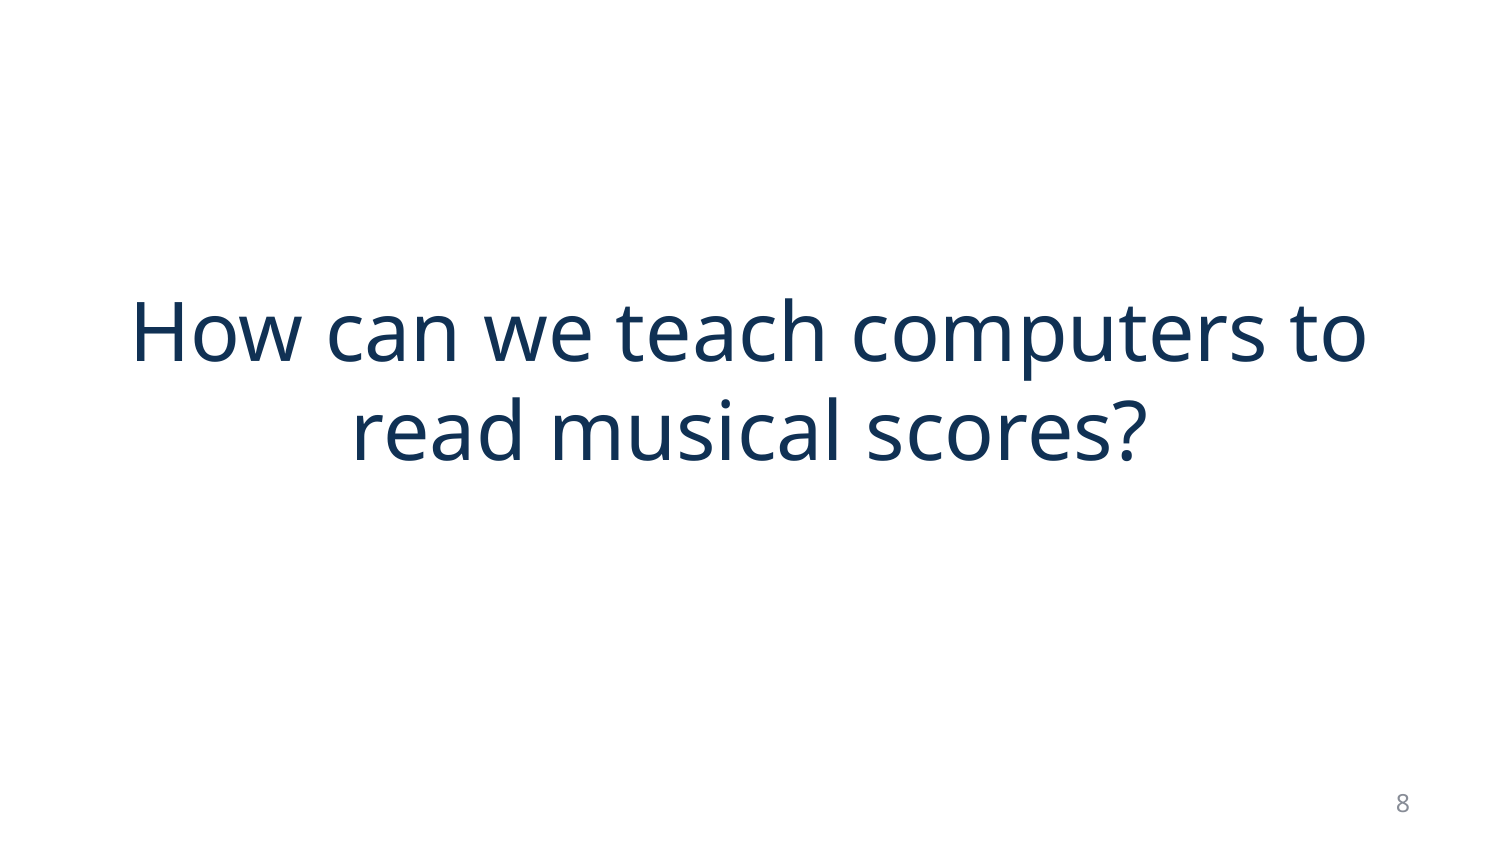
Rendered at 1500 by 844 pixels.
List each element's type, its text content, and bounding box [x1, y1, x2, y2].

slide_number 8 [1074, 782, 1425, 827]
title How can we teach computers to read musical scores? [75, 307, 1425, 449]
